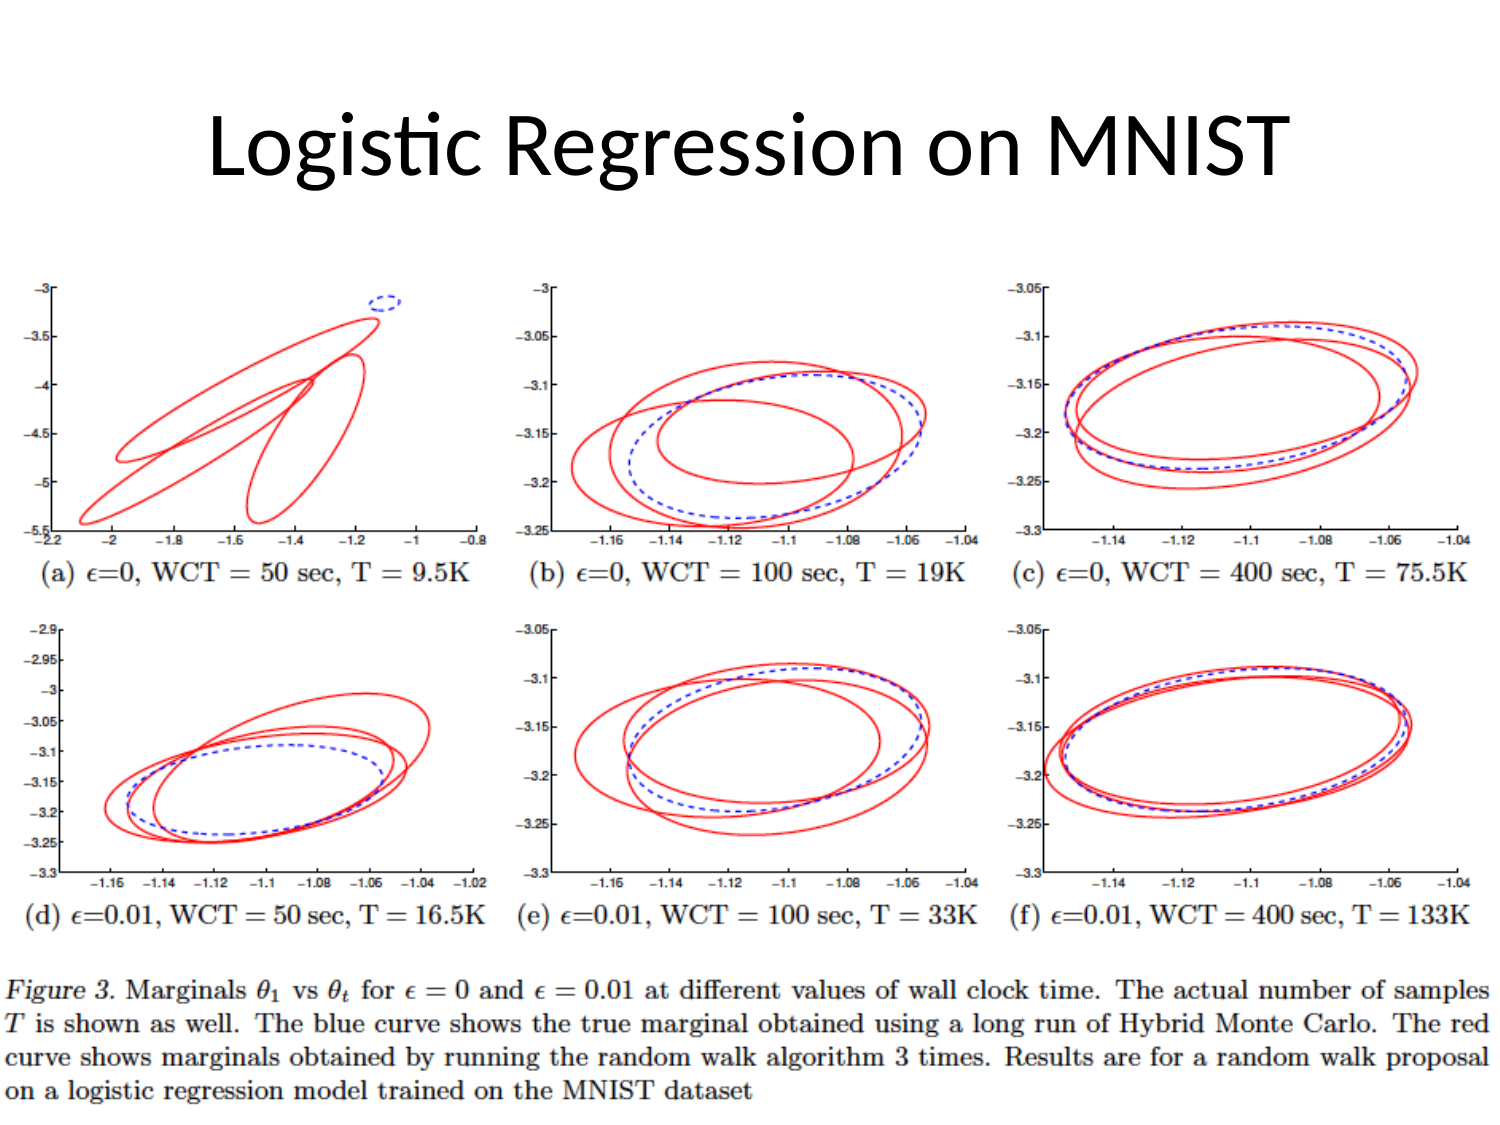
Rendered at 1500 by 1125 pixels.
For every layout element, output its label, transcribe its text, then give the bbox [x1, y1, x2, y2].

title Logistic Regression on MNIST [75, 45, 1425, 233]
picture [0, 274, 1500, 1125]
